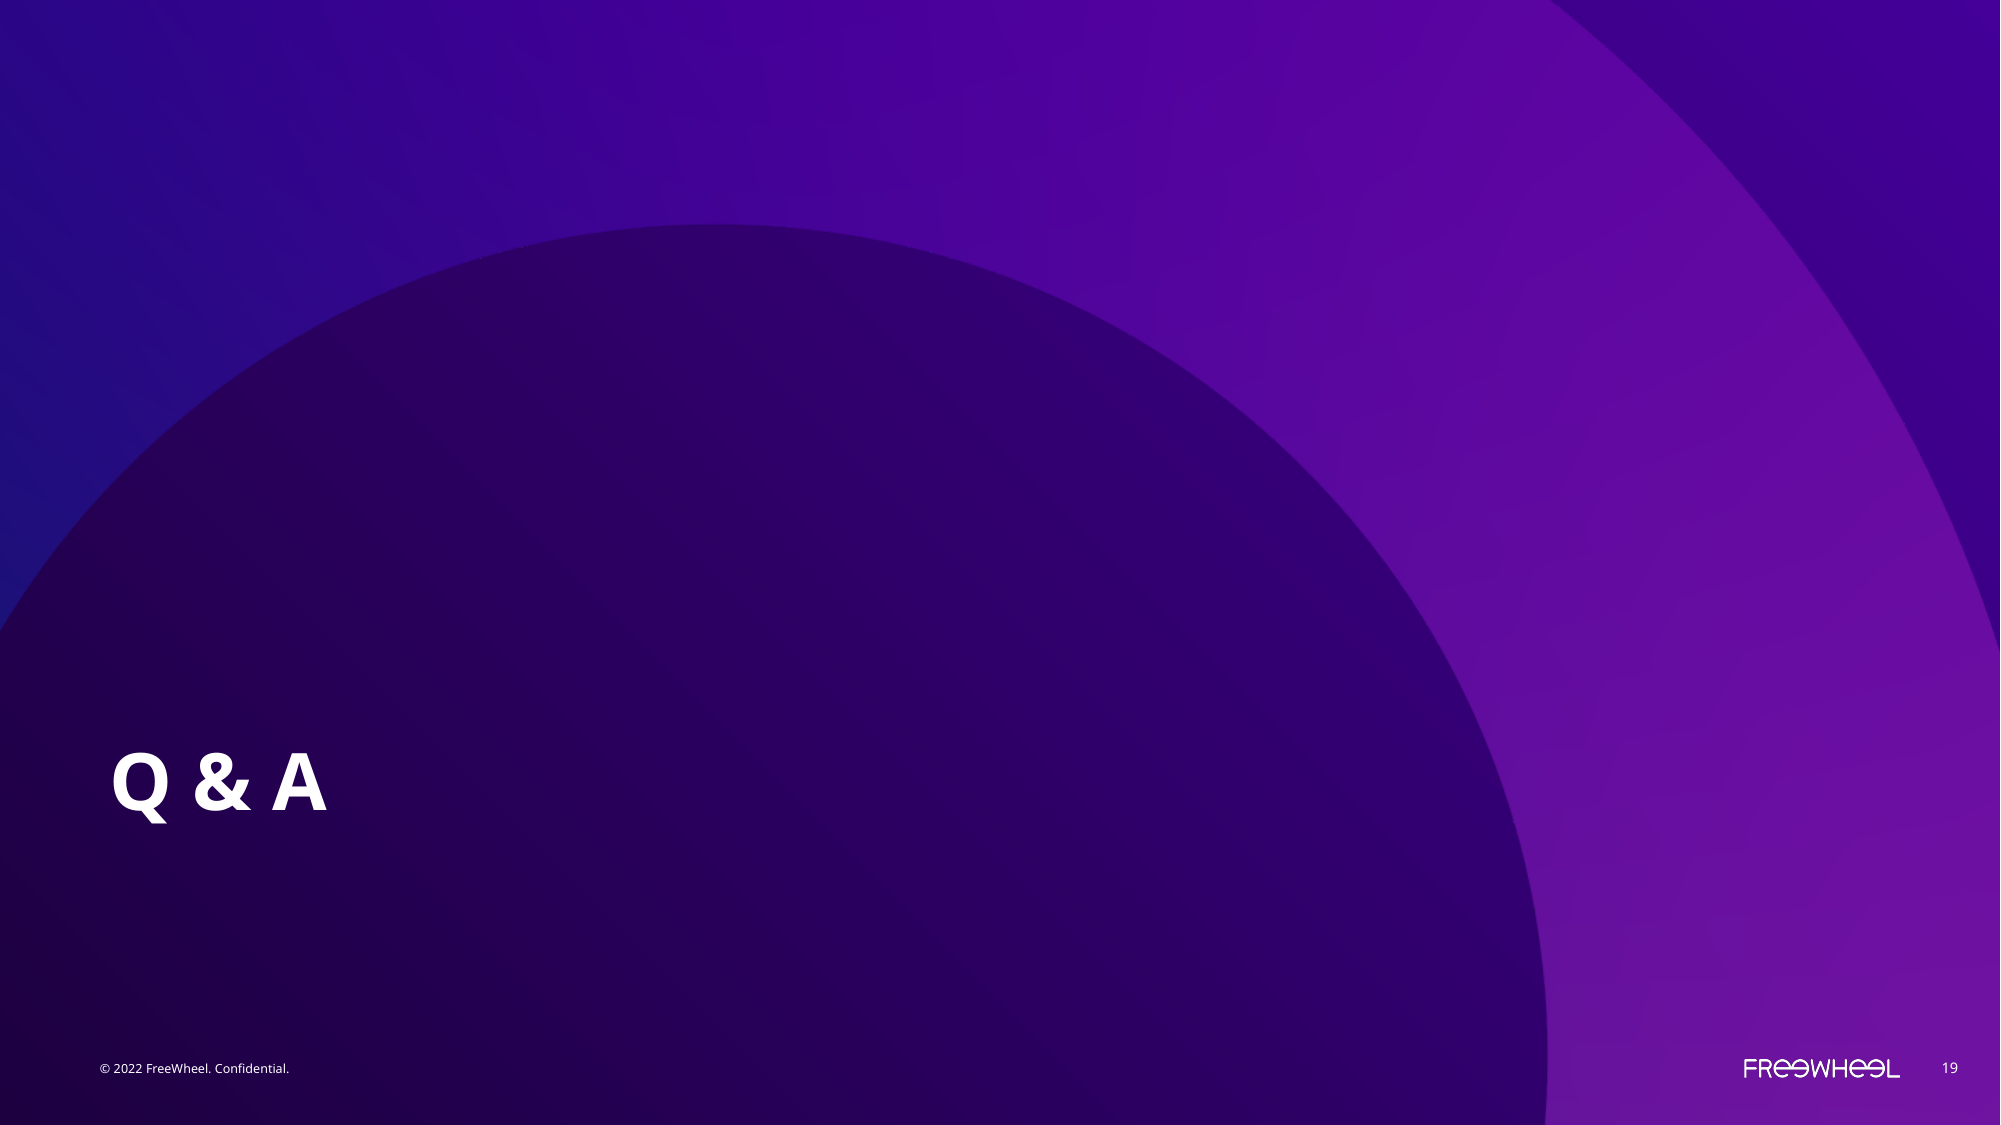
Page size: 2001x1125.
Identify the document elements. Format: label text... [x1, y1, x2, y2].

picture [0, 0, 2000, 1125]
text_box q & a [109, 749, 328, 862]
slide_number 19 [1899, 1056, 2000, 1081]
